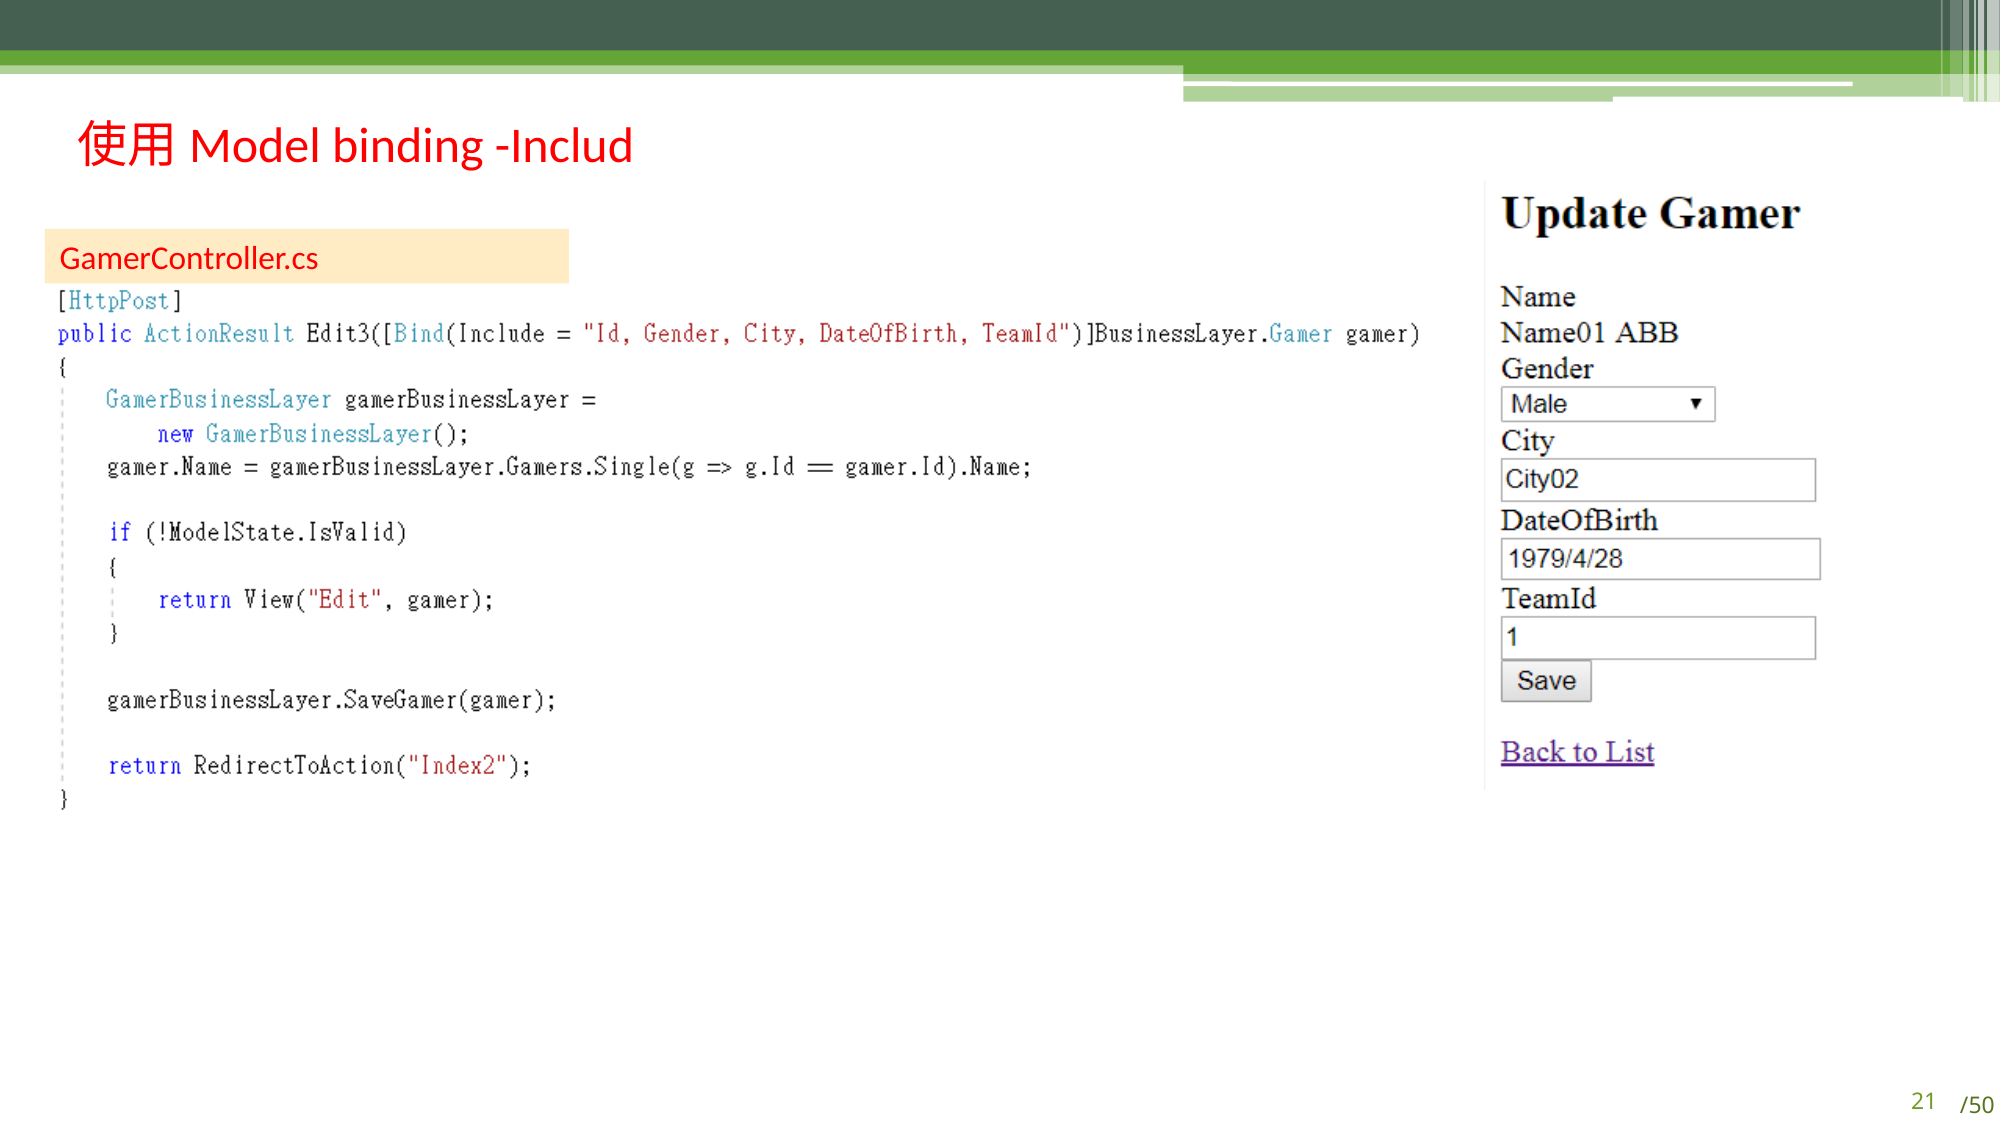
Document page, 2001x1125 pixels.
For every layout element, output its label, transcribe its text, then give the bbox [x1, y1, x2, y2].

text_box GamerController.cs [44, 228, 569, 284]
slide_number 20 [1785, 1065, 1953, 1125]
text_box 使用Model binding -Includ [62, 104, 649, 180]
picture [12, 180, 1906, 846]
footer /50 [1953, 1083, 2000, 1124]
